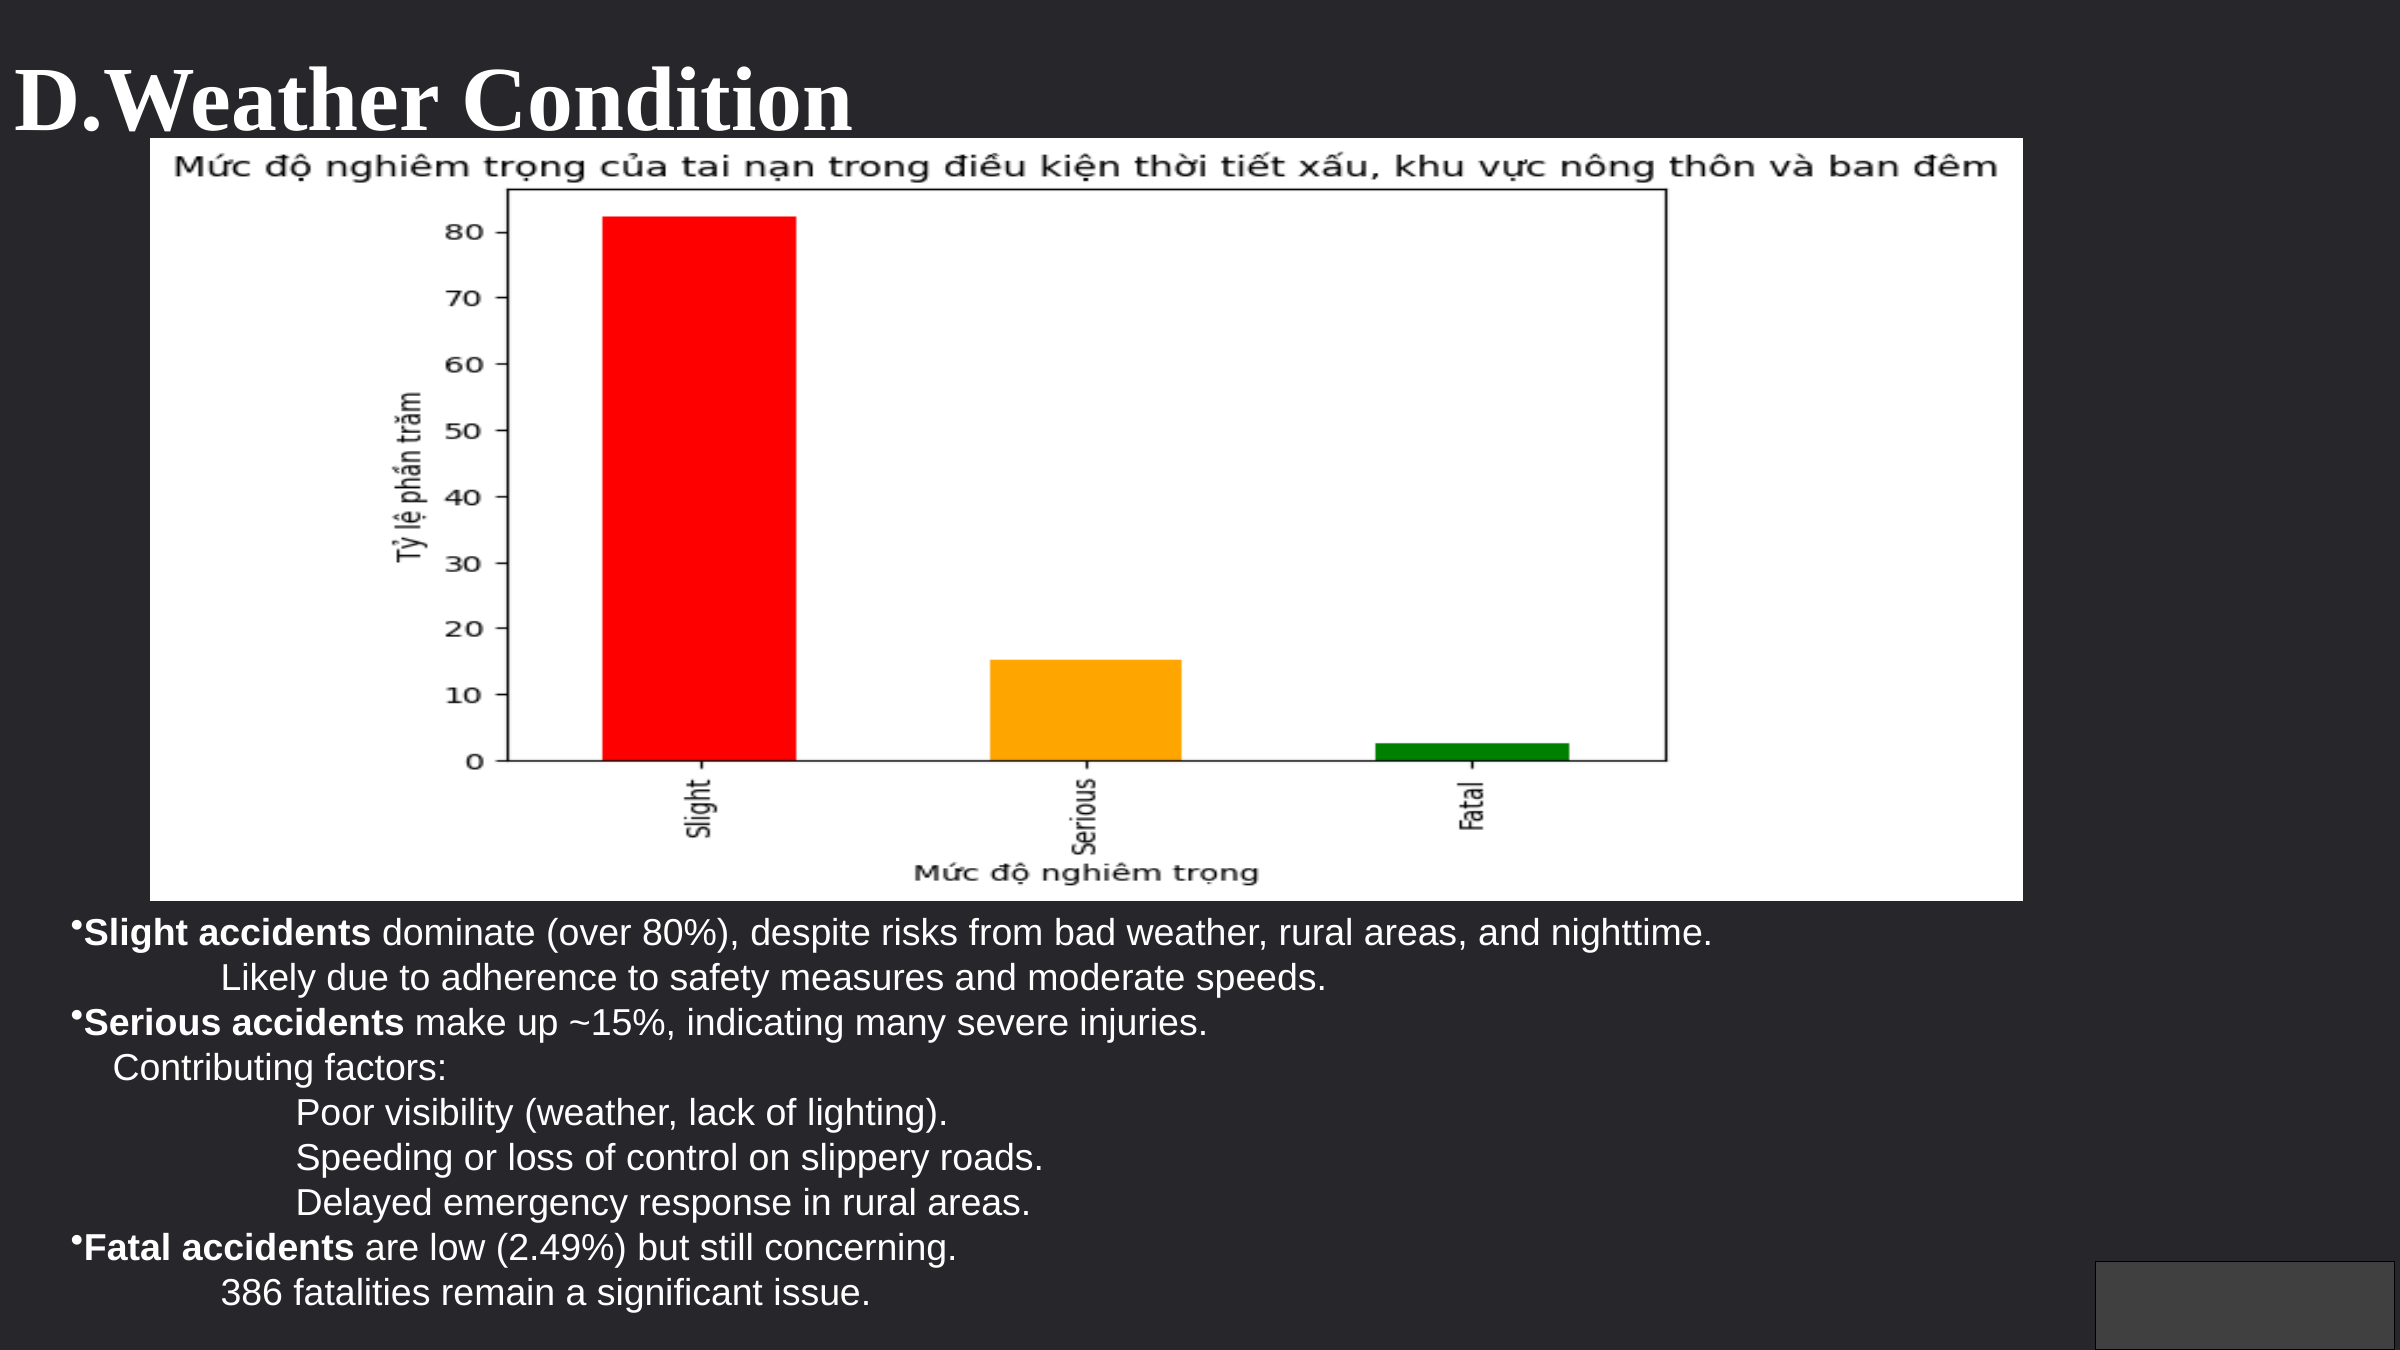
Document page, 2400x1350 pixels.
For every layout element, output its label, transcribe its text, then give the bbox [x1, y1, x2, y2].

text_box [2095, 1261, 2395, 1350]
picture [149, 138, 2023, 901]
text_box D.Weather Condition [0, 31, 1200, 157]
text_box Slight accidents dominate (over 80%), despite risks from bad weather, rural areas, and nighttime. Likely due to adherence to safety measures and moderate speeds. Serious accidents make up ~15%, indicating many severe injuries. Contributing factors: Poor visibility (weather, lack of lighting). Speeding or loss of control on slippery roads. Delayed emergency response in rural areas. Fatal accidents are low (2.49%) but still concerning. 386 fatalities remain a significant issue. [55, 900, 2250, 1320]
